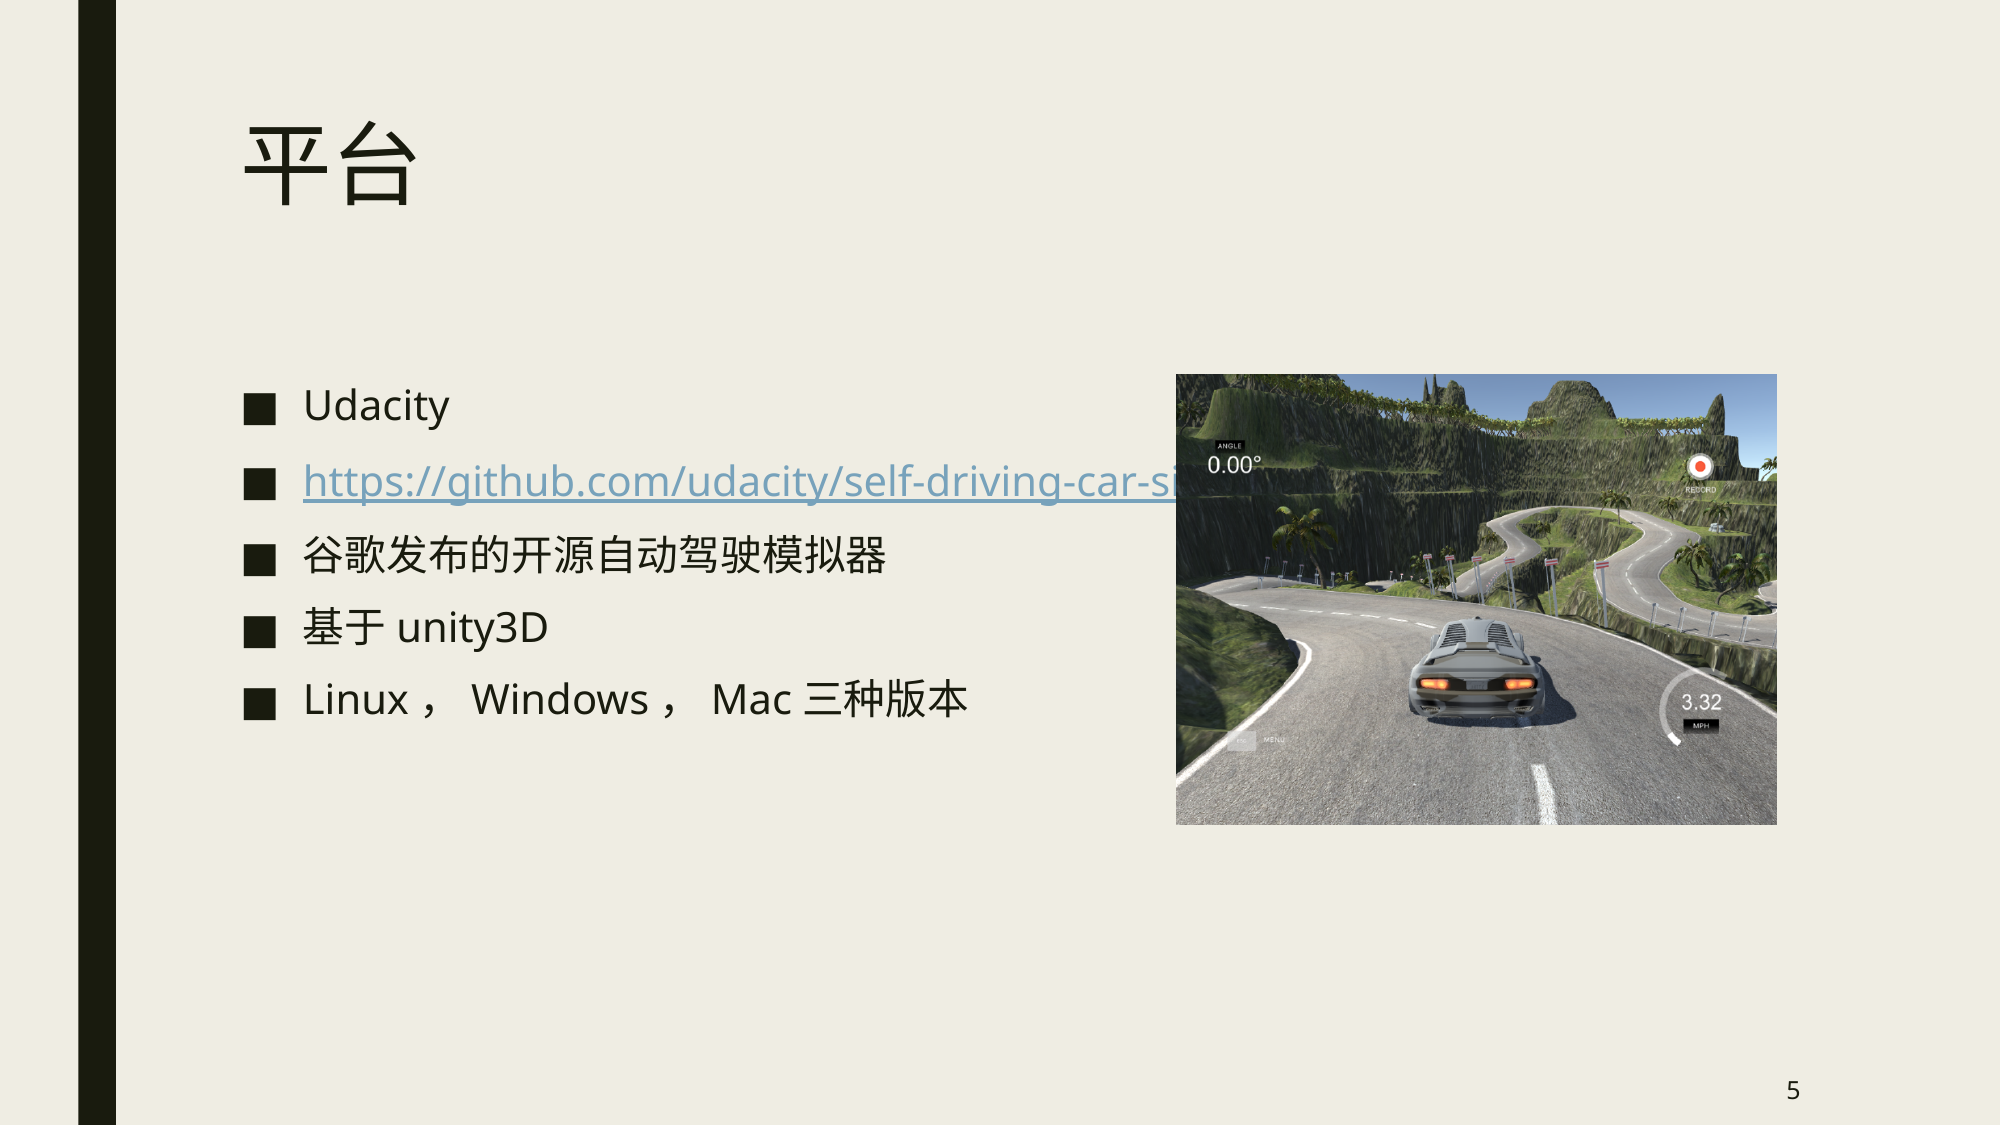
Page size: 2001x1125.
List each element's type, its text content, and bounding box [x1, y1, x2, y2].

list Udacity https://github.com/udacity/self-driving-car-sim 谷歌发布的开源自动驾驶模拟器 基于unity3D Linux，Windows，Mac三种版本 [225, 375, 1800, 963]
picture [1175, 374, 1777, 825]
title 平台 [225, 112, 1800, 357]
slide_number 5 [1553, 1058, 1816, 1125]
